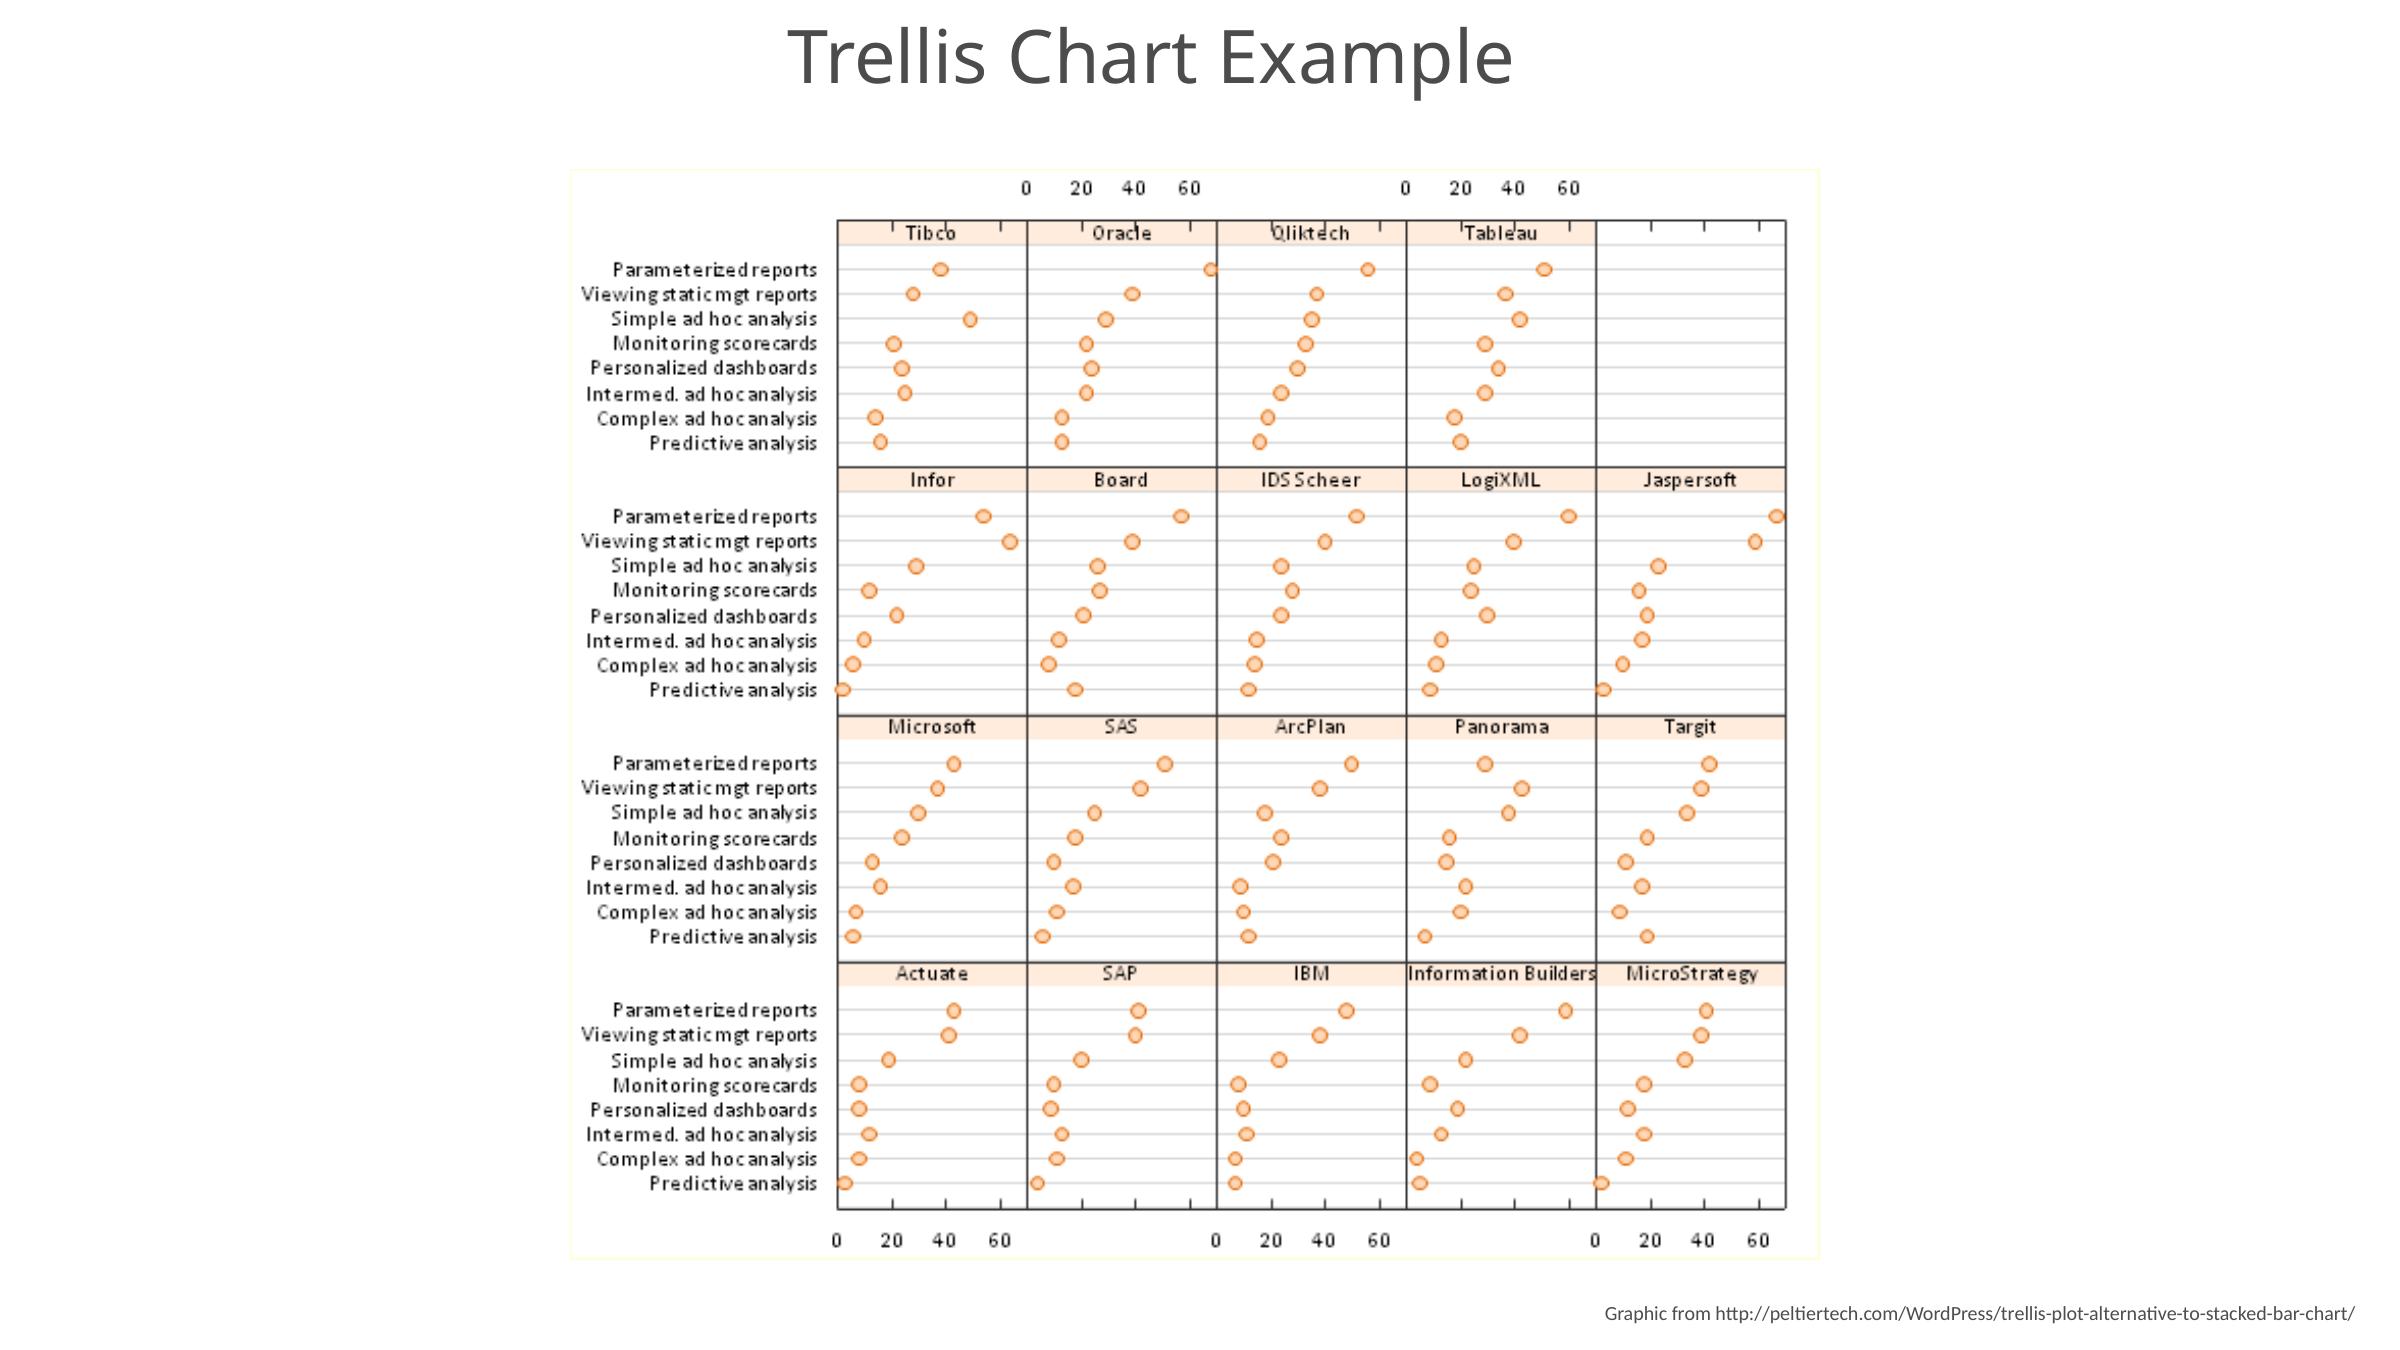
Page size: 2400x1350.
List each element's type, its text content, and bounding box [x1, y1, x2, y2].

title Trellis Chart Example [787, 27, 1613, 141]
picture [569, 169, 1820, 1261]
text_box Graphic from http://peltiertech.com/WordPress/trellis-plot-alternative-to-stacked-bar-chart/ [1604, 1284, 2394, 1340]
